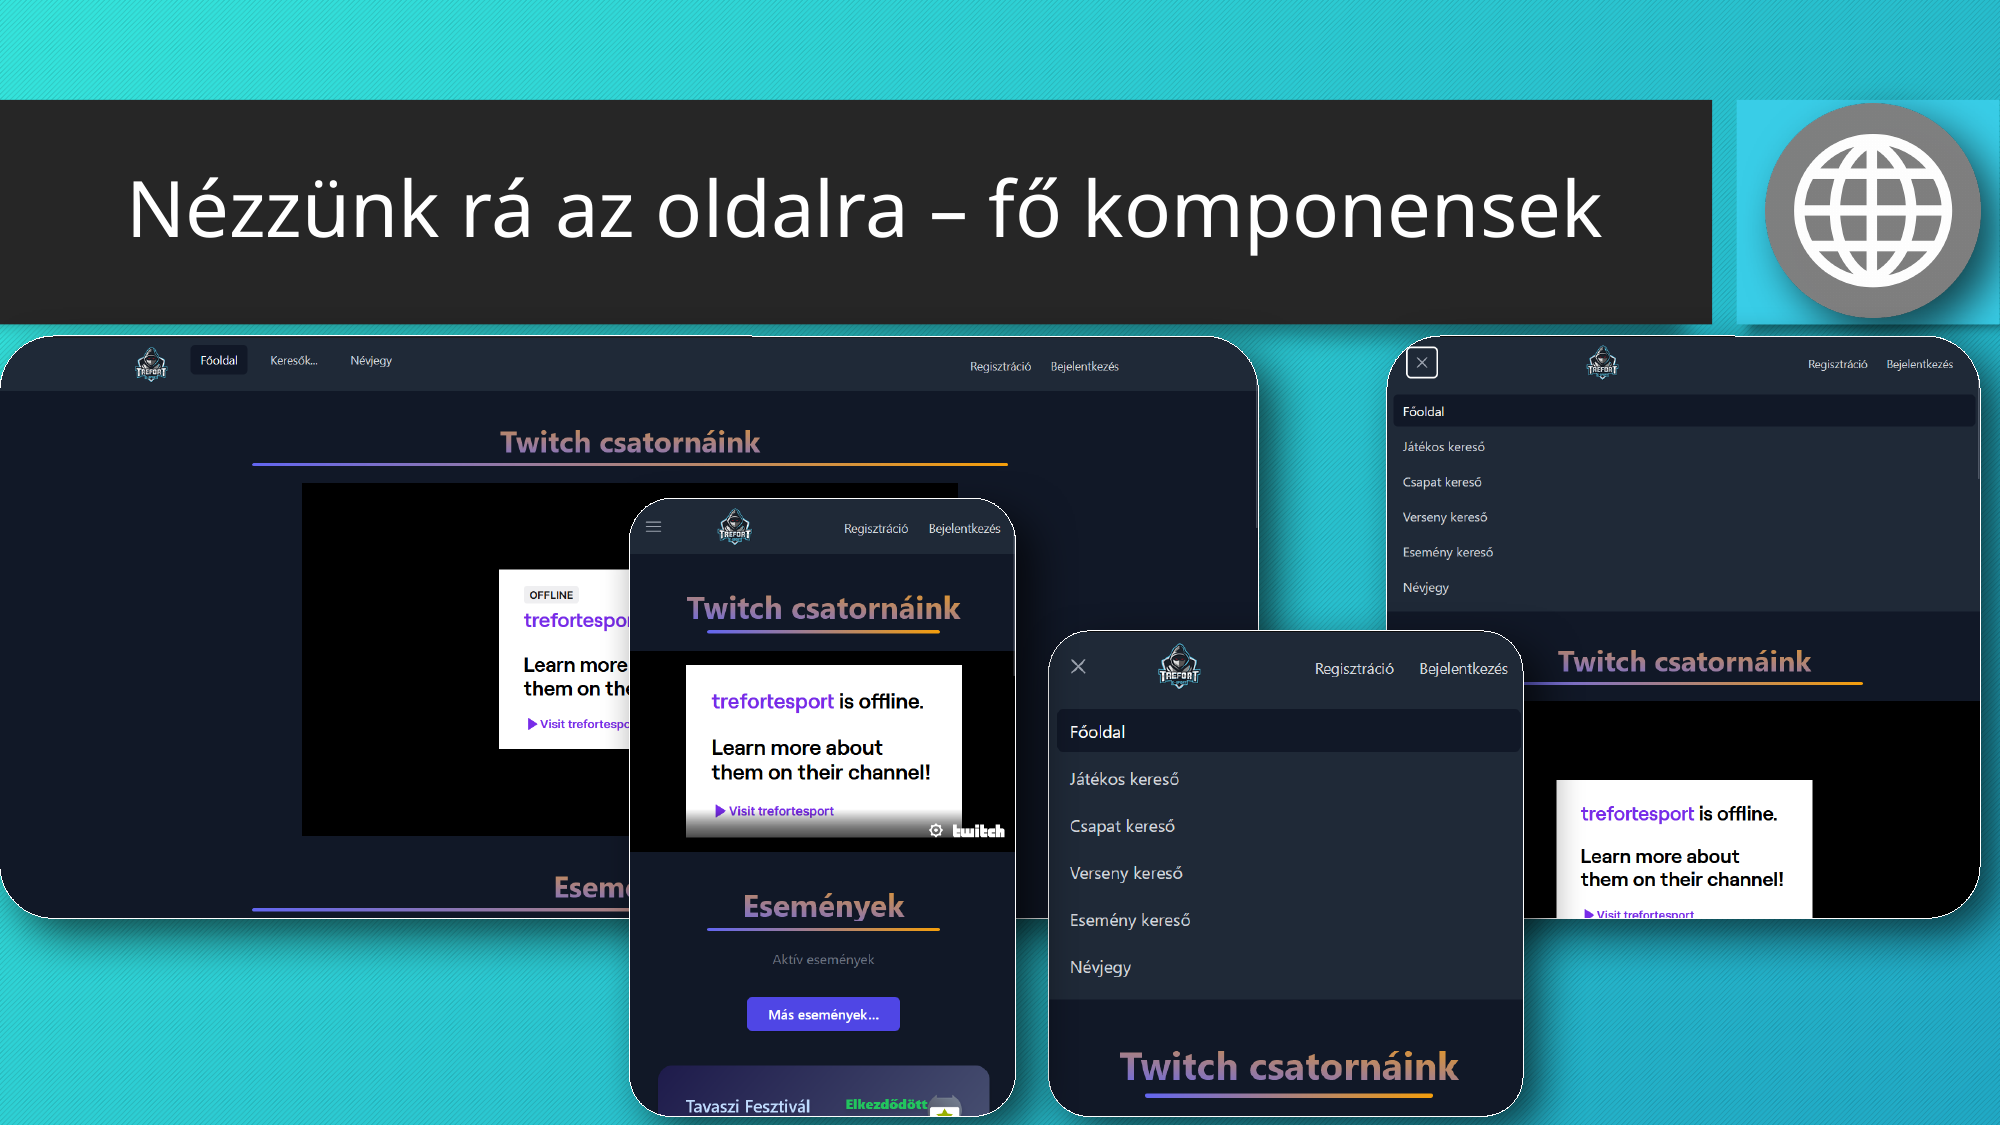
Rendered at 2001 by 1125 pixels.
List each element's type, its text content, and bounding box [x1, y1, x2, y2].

picture [0, 325, 2000, 1117]
picture [1765, 103, 1981, 318]
title Nézzünk rá az oldalra – fő komponensek [111, 123, 1689, 301]
